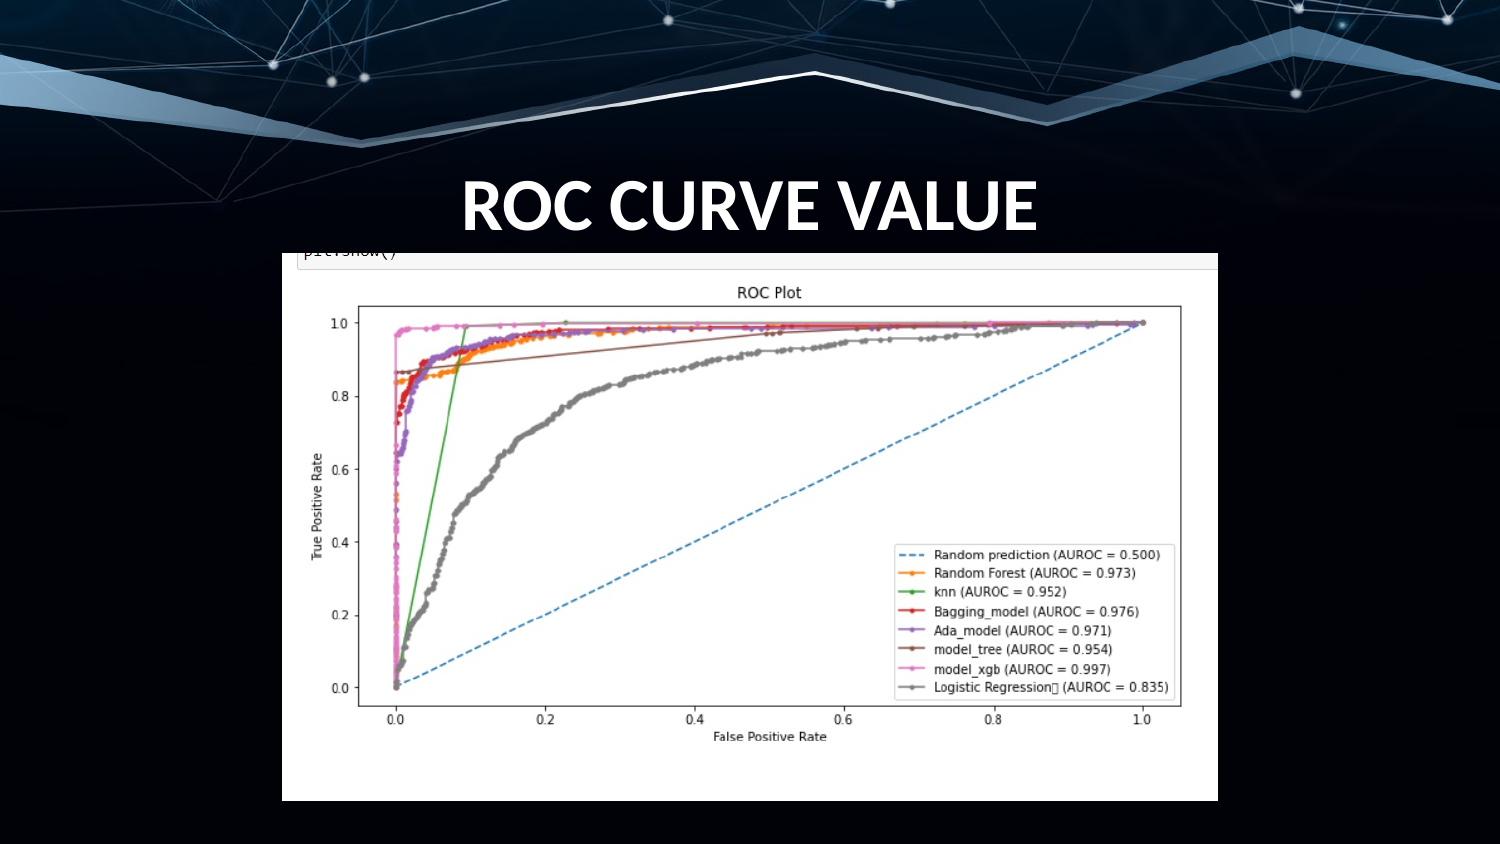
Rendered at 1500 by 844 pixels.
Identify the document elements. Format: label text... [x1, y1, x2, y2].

text_box ROC CURVE VALUE [0, 147, 1500, 253]
picture [0, 0, 1500, 147]
picture [0, 253, 1500, 844]
